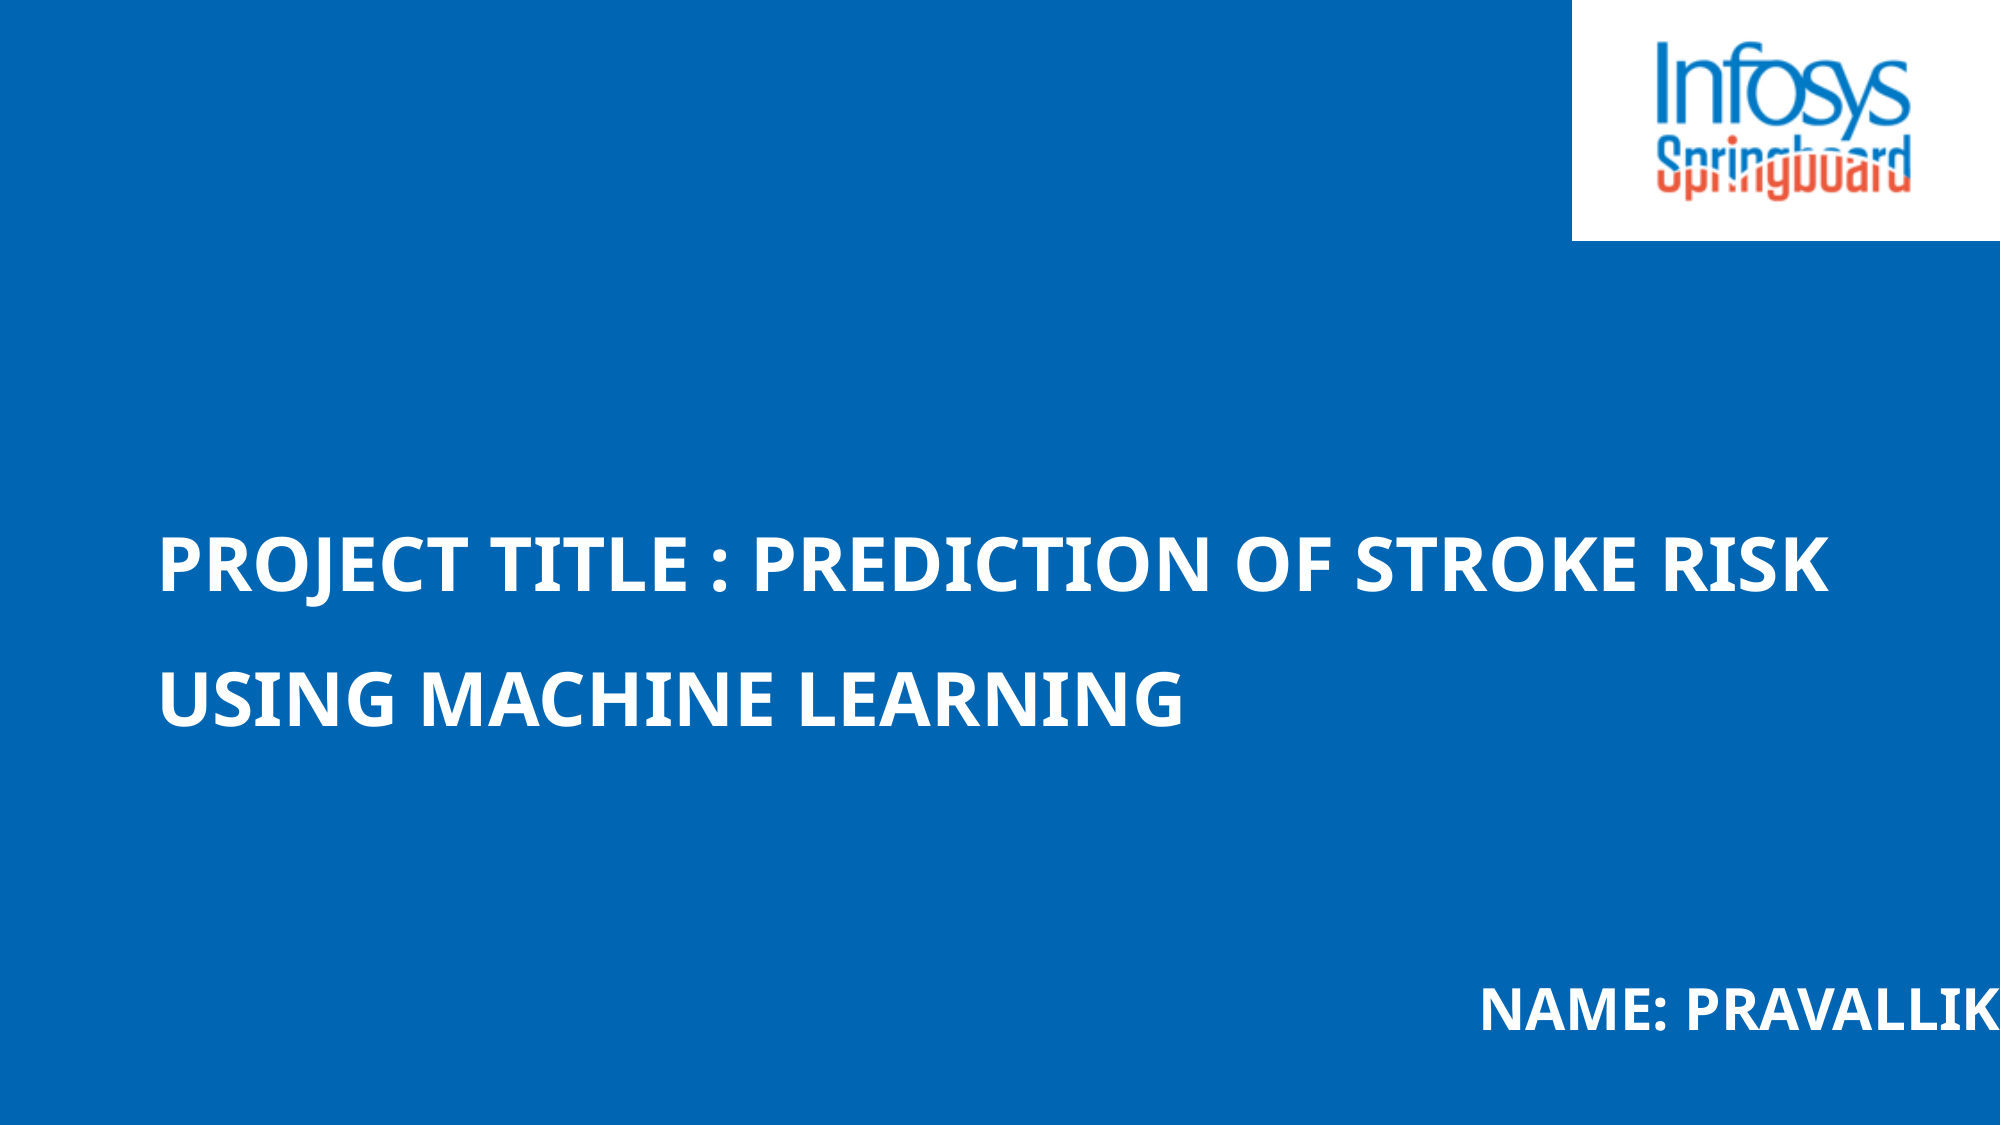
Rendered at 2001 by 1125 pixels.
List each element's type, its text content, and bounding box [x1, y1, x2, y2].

text_box NAME: PRAVALLIKA K [1463, 964, 2000, 1050]
text_box PROJECT TITLE : PREDICTION OF STROKE RISK USING MACHINE LEARNING [141, 464, 2000, 749]
picture [1572, 0, 2000, 241]
